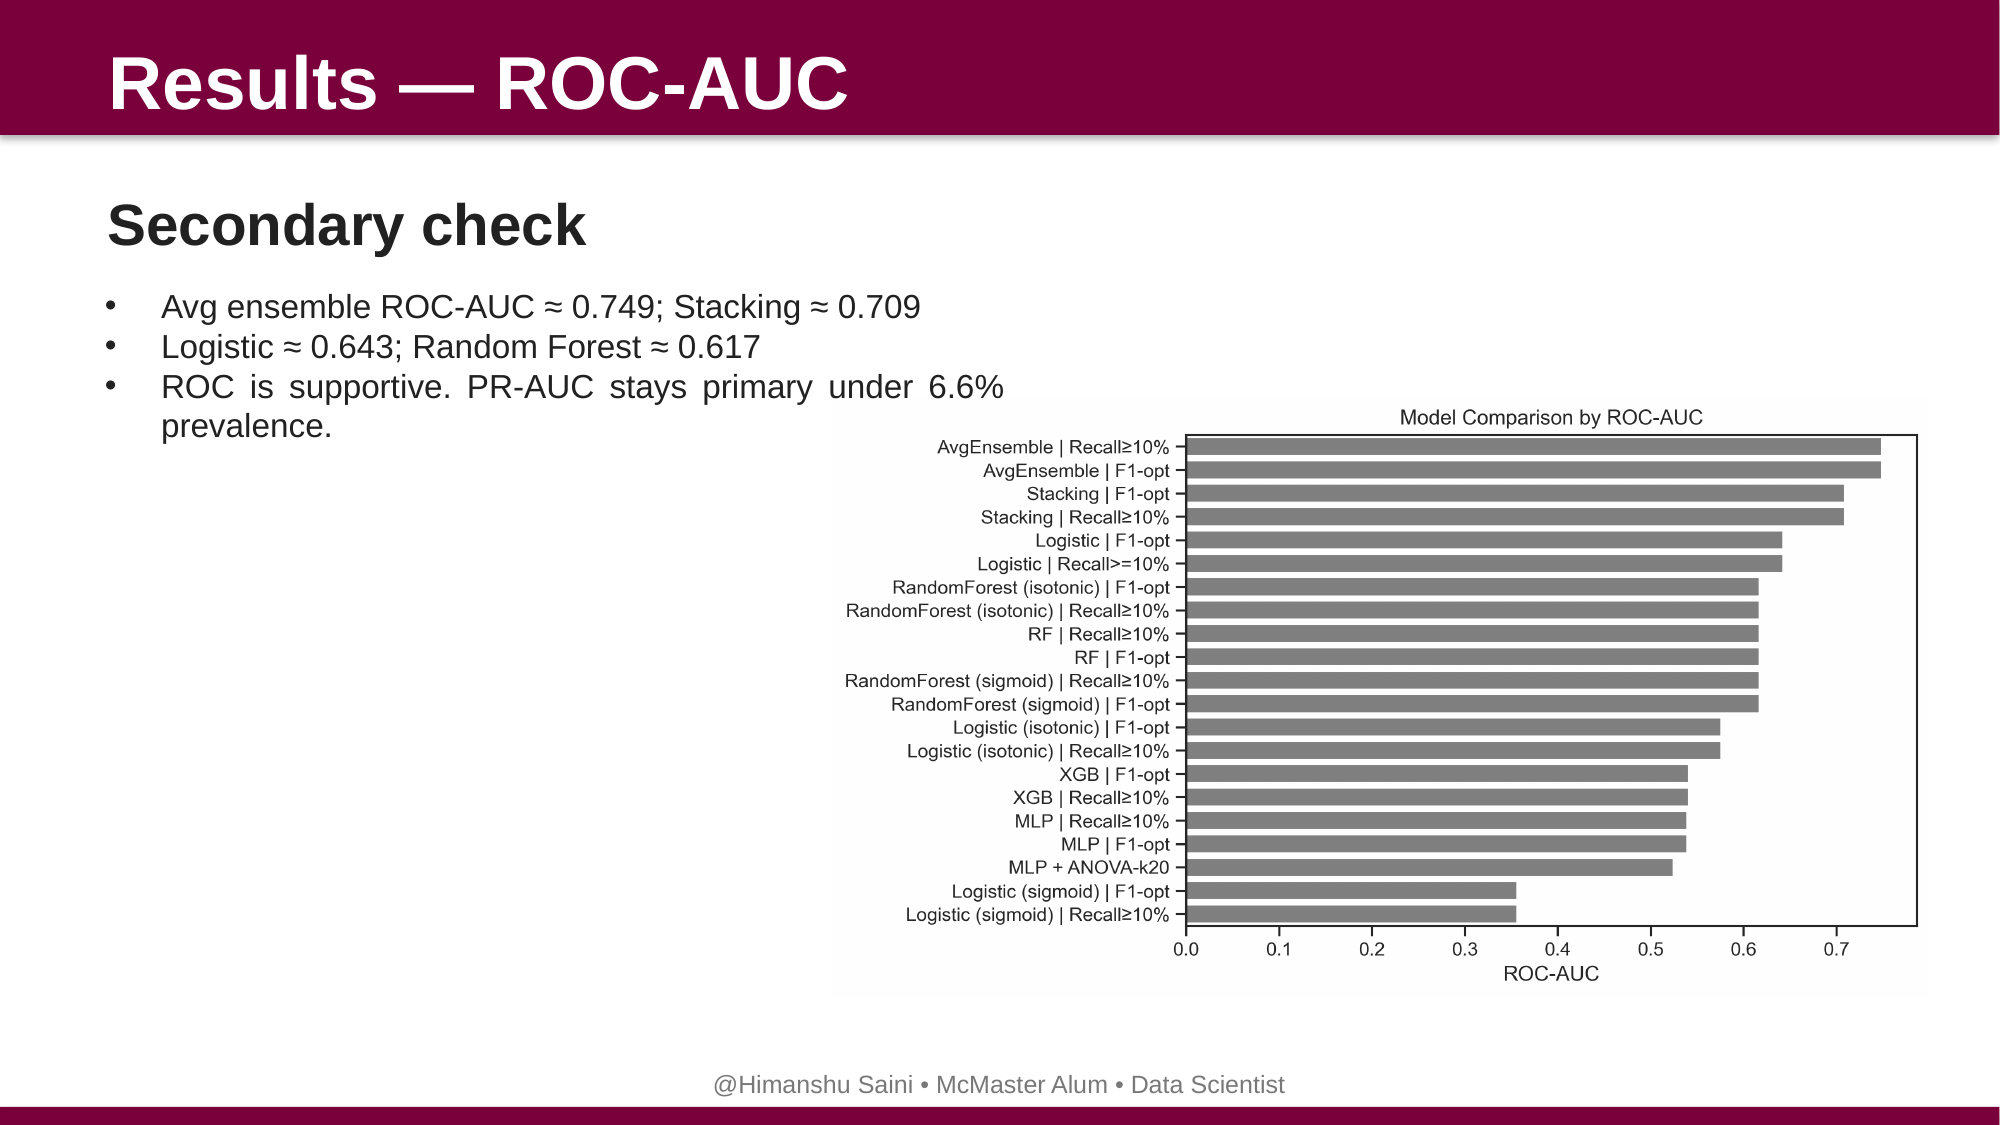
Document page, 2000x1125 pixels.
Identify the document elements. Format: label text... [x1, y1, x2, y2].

text_box Avg ensemble ROC-AUC ≈ 0.749; Stacking ≈ 0.709 Logistic ≈ 0.643; Random Forest ≈ 0.617 ROC is supportive. PR-AUC stays primary under 6.6% prevalence. [89, 284, 1020, 445]
text_box [0, 1106, 2000, 1125]
text_box Results — ROC‑AUC [93, 26, 866, 132]
text_box Secondary check [93, 179, 603, 265]
text_box @Himanshu Saini • McMaster Alum • Data Scientist [698, 1061, 1302, 1107]
text_box [0, 0, 2000, 136]
picture [832, 396, 1929, 997]
